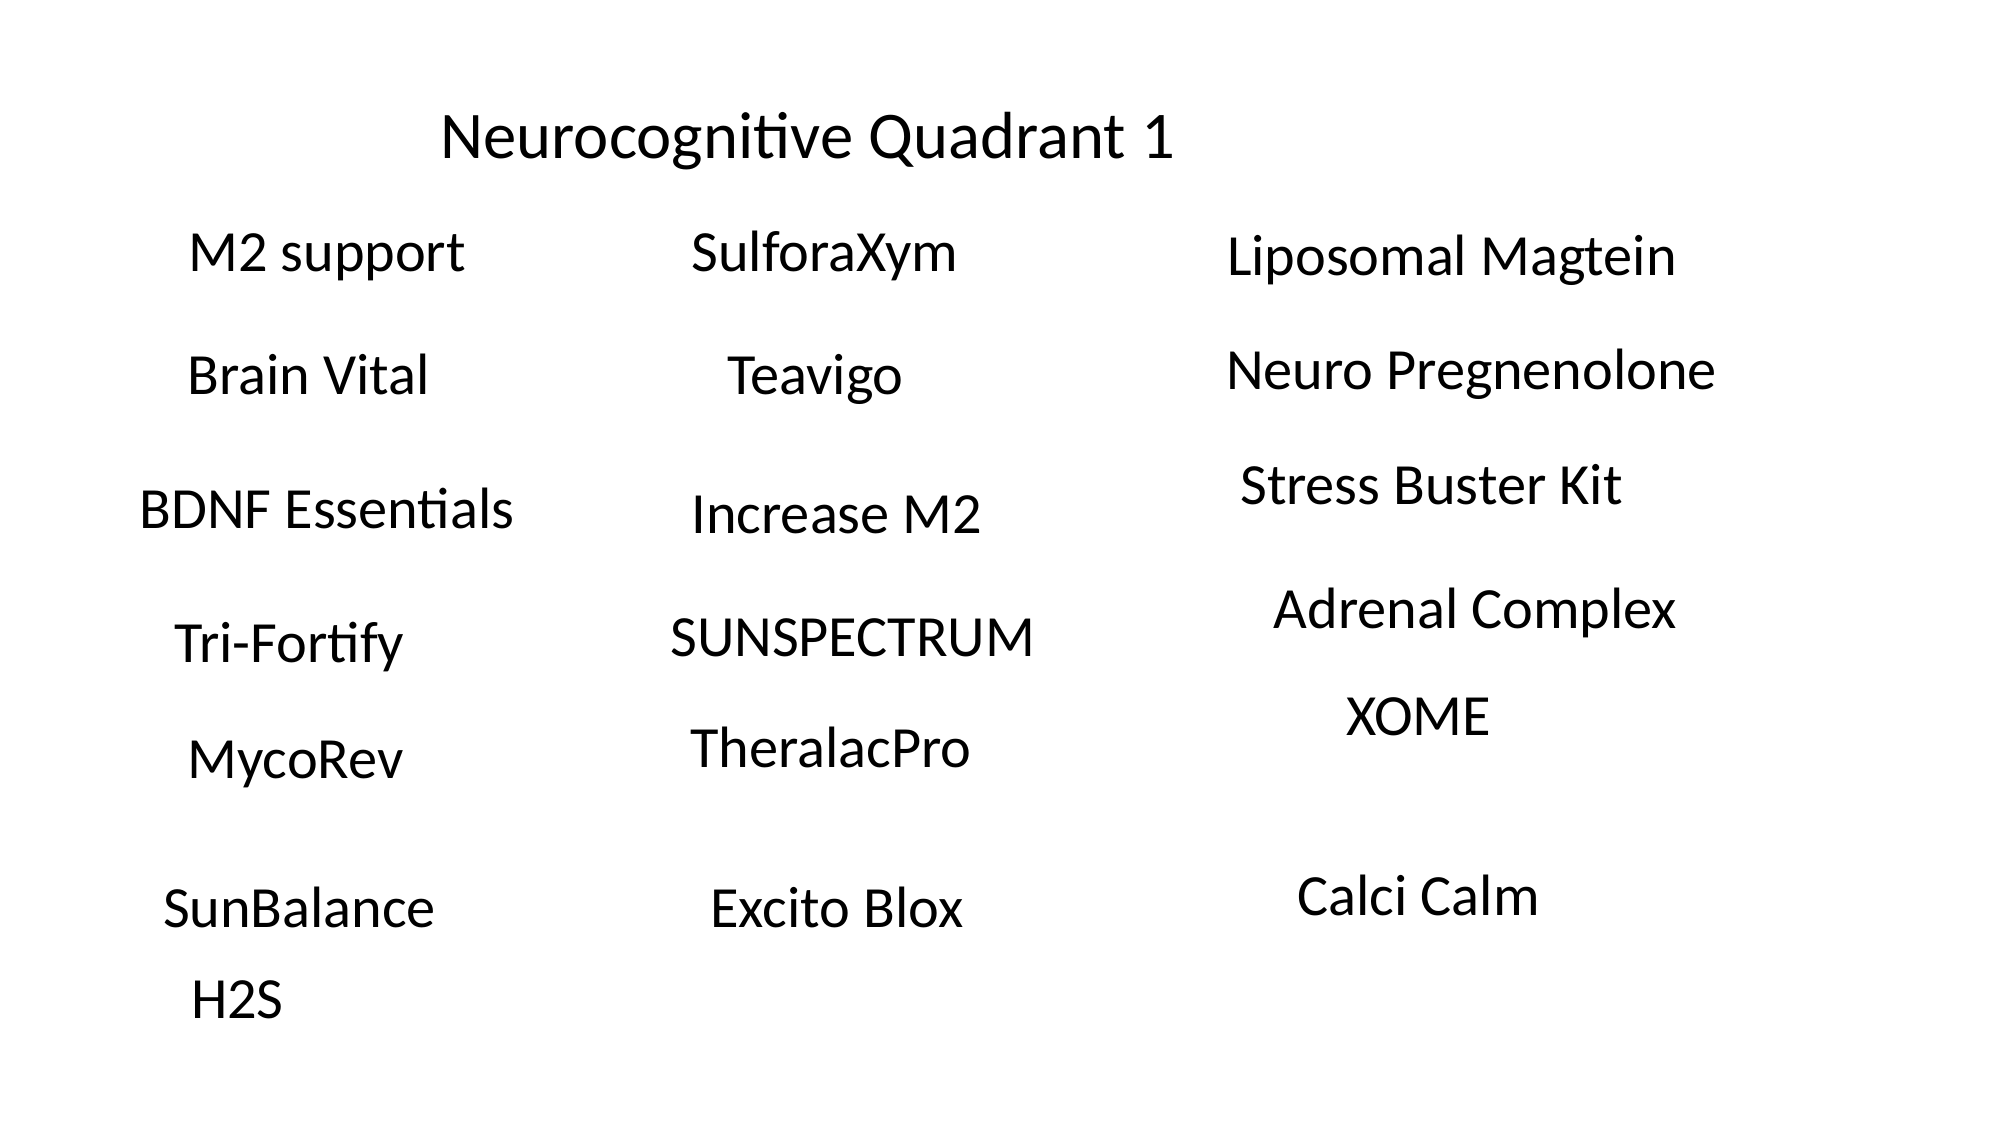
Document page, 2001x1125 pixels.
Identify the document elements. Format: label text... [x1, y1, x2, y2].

text_box Stress Buster Kit [1225, 439, 1638, 524]
text_box TheralacPro [675, 702, 987, 787]
text_box Brain Vital [172, 328, 445, 414]
text_box Neuro Pregnenolone [1211, 324, 1732, 410]
text_box XOME [1331, 669, 1507, 755]
text_box Tri-Fortify [160, 597, 420, 682]
text_box MycoRev [172, 712, 419, 798]
text_box Calci Calm [1282, 849, 1555, 935]
text_box BDNF Essentials [125, 462, 530, 548]
text_box Increase M2 [676, 467, 998, 553]
text_box Adrenal Complex [1259, 562, 1692, 648]
text_box Teavigo [712, 328, 919, 414]
text_box Excito Blox [695, 861, 979, 947]
text_box SulforaXym [676, 205, 987, 291]
text_box SunBalance [148, 861, 452, 947]
text_box M2 support [173, 205, 481, 291]
text_box Neurocognitive Quadrant 1 [425, 84, 1206, 179]
text_box Liposomal Magtein [1212, 209, 1692, 295]
text_box H2S [176, 953, 299, 1038]
text_box SUNSPECTRUM [655, 590, 1051, 676]
